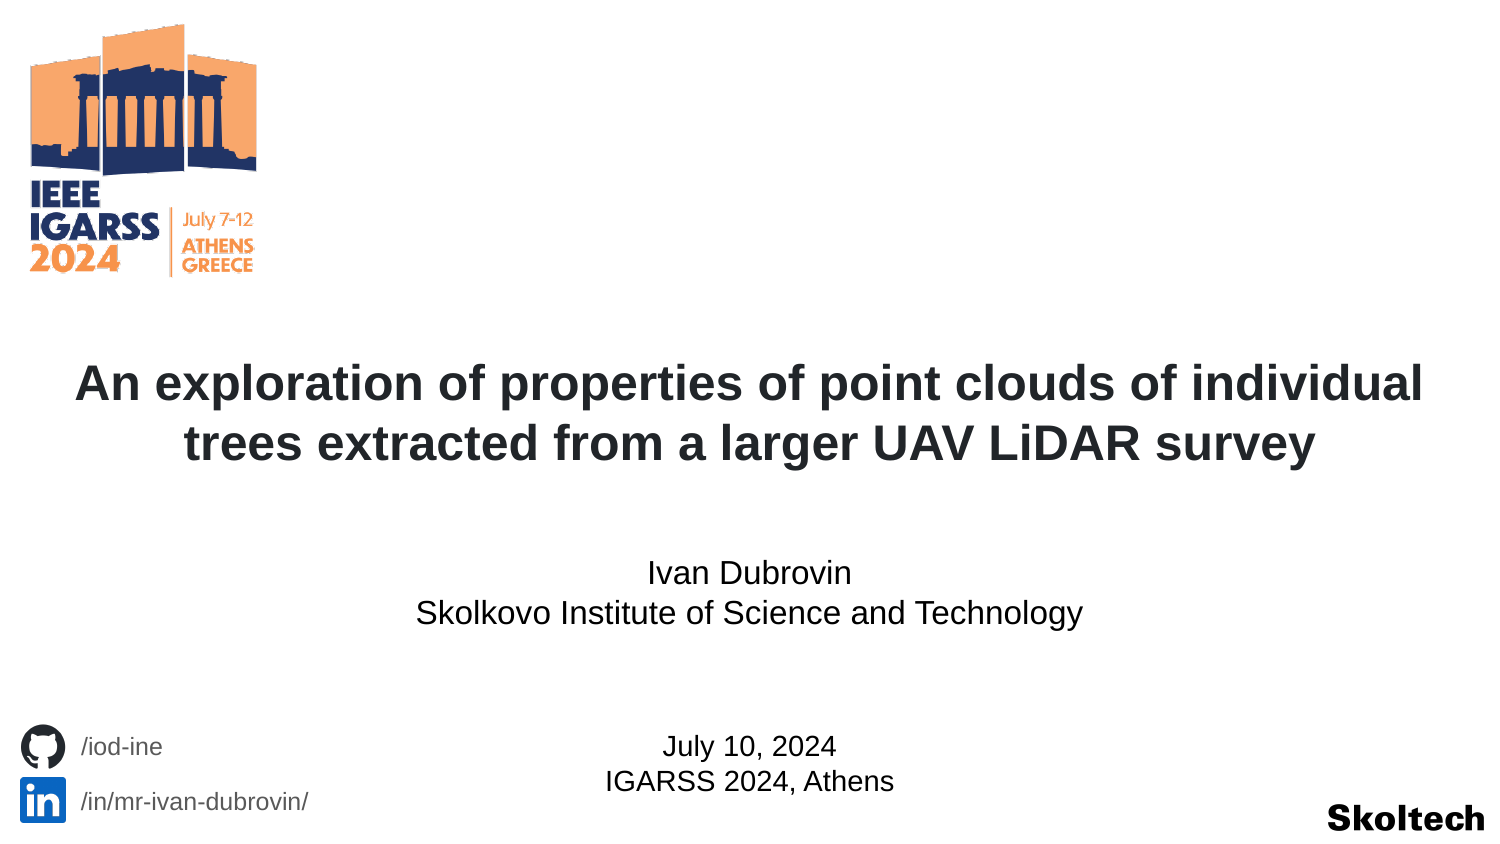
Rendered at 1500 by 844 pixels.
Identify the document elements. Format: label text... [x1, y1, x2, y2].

text_box July 10, 2024 IGARSS 2024, Athens [560, 711, 940, 811]
text_box Ivan Dubrovin Skolkovo Institute of Science and Technology [348, 535, 1152, 679]
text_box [20, 715, 379, 831]
picture [1328, 803, 1484, 831]
picture [28, 22, 257, 278]
title An exploration of properties of point clouds of individual trees extracted from a larger UAV LiDAR survey [51, 342, 1449, 486]
